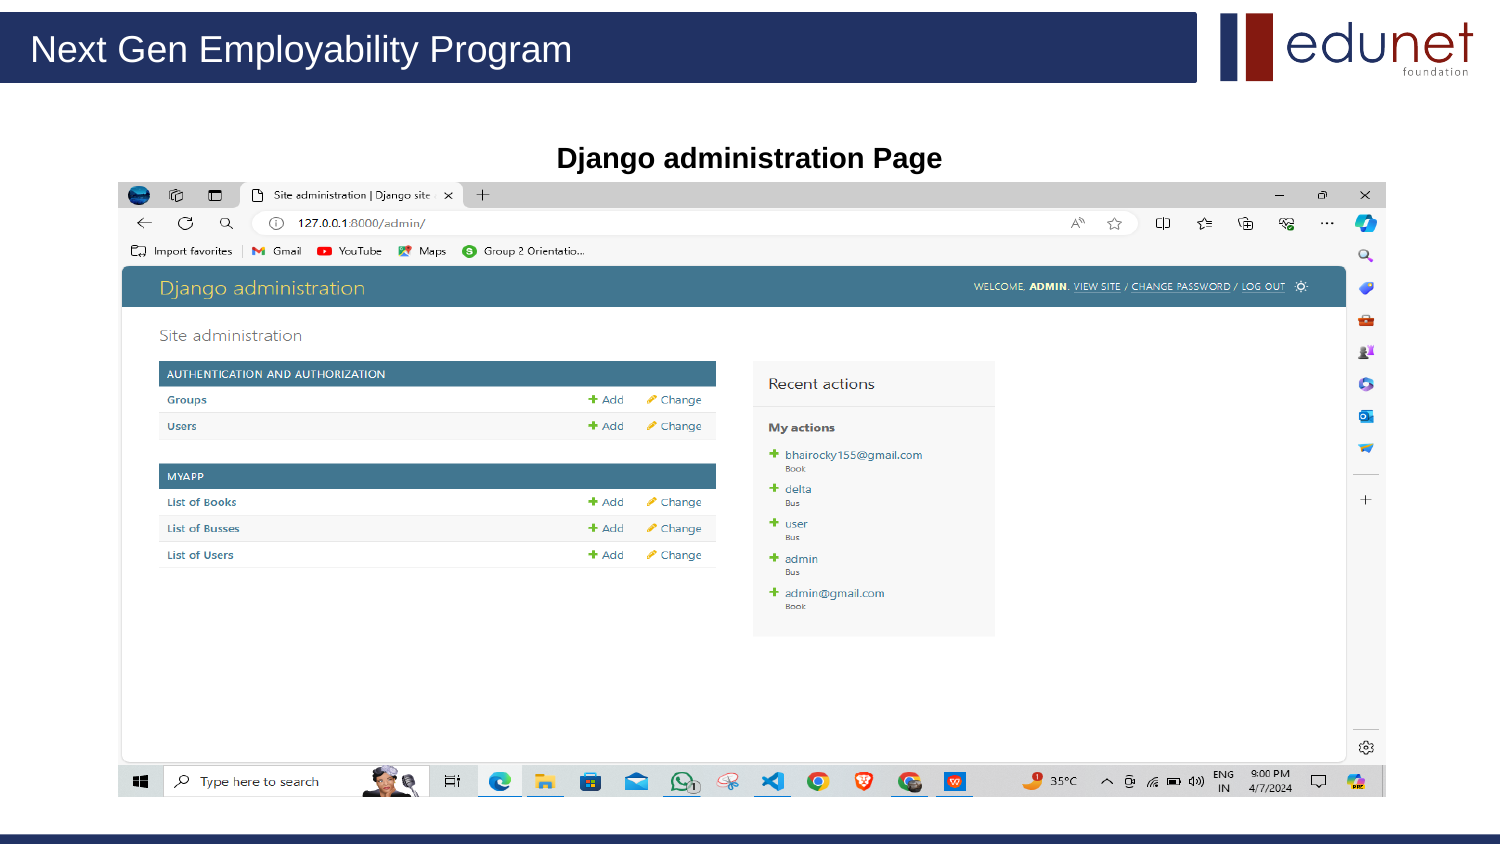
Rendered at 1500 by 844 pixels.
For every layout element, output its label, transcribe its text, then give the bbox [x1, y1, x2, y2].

picture [118, 181, 1386, 797]
title Django administration Page [103, 105, 1397, 208]
picture [1279, 14, 1482, 83]
